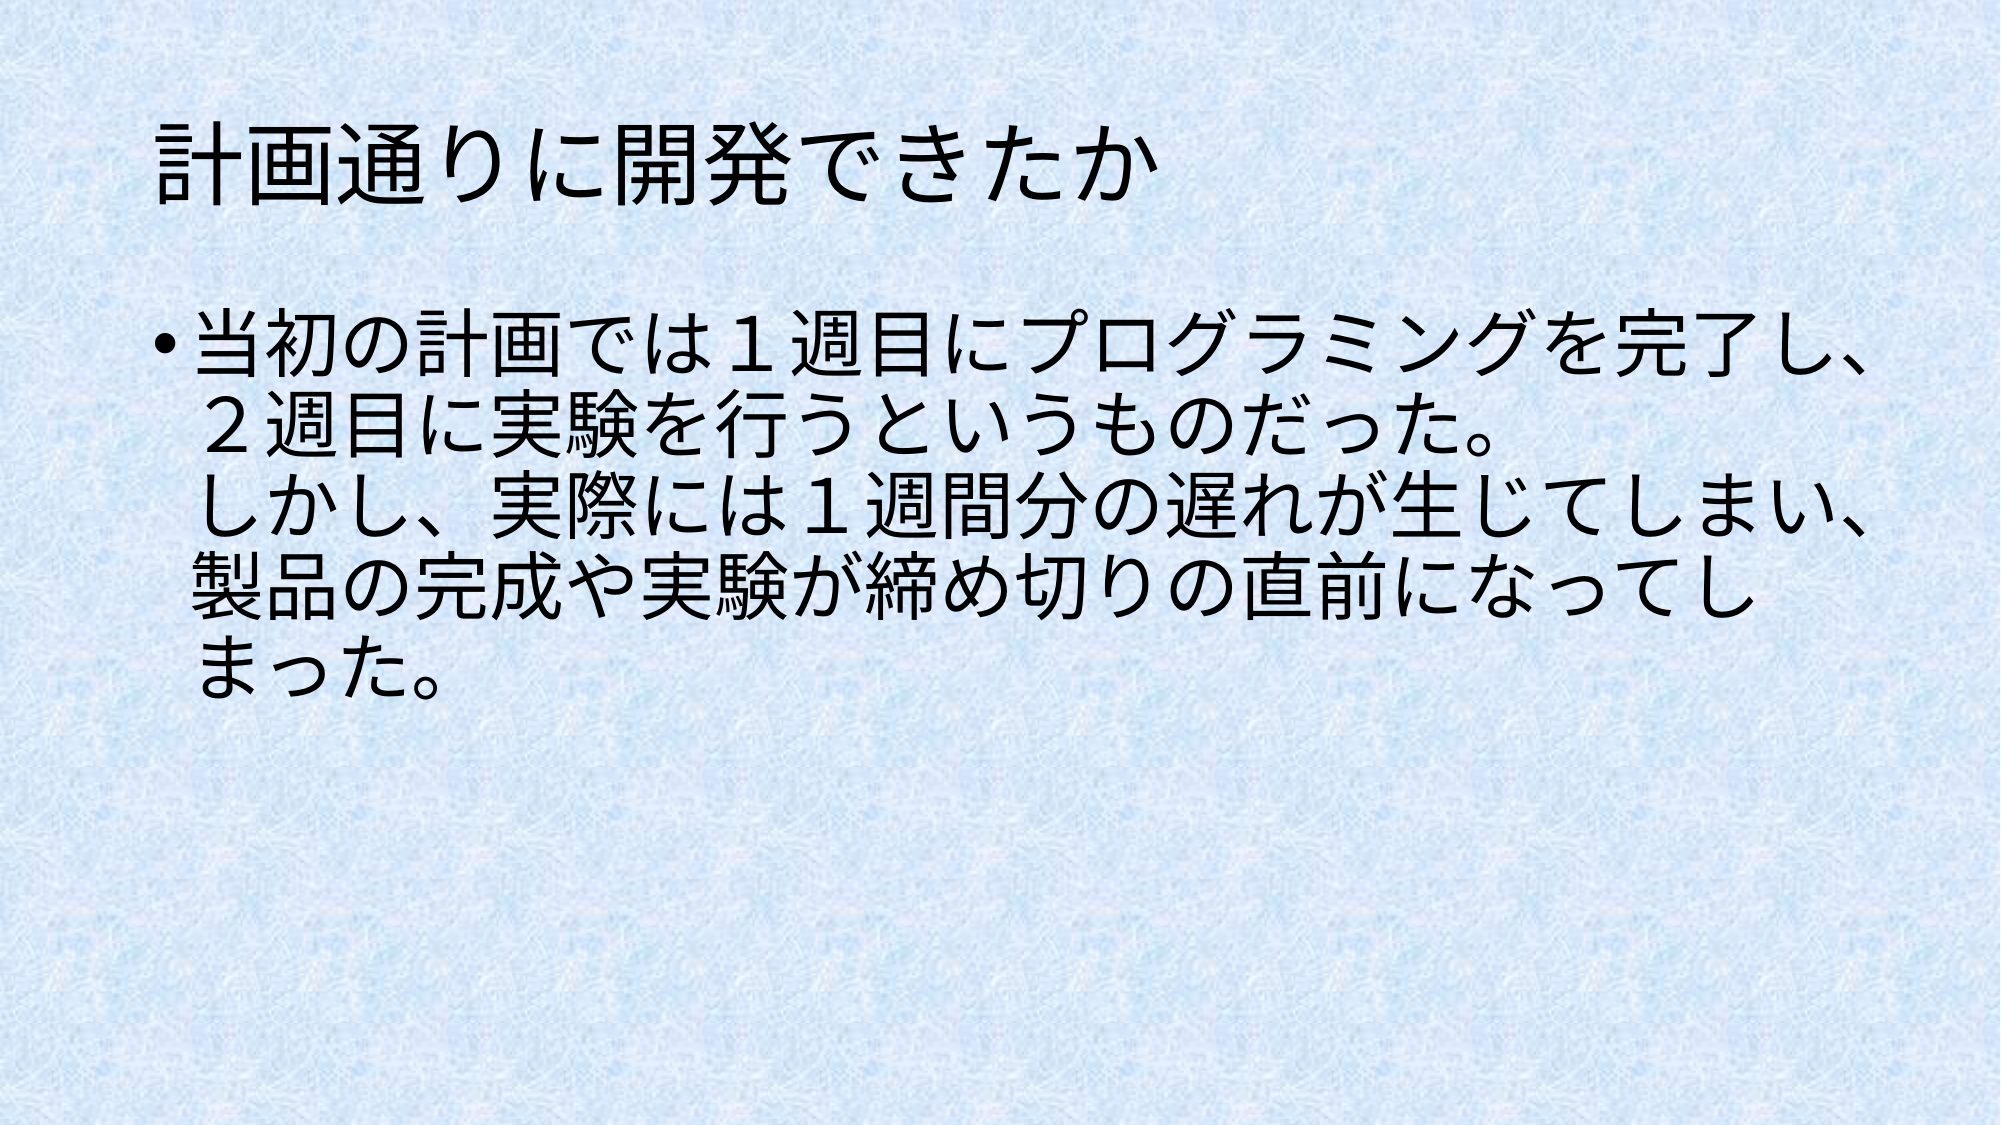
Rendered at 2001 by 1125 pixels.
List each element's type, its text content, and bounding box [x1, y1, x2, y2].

title 計画通りに開発できたか [137, 59, 1863, 278]
picture [0, 0, 2001, 1125]
list 当初の計画では１週目にプログラミングを完了し、２週目に実験を行うというものだった。 しかし、実際には１週間分の遅れが生じてしまい、製品の完成や実験が締め切りの直前になってしまった。 [137, 299, 1863, 1014]
